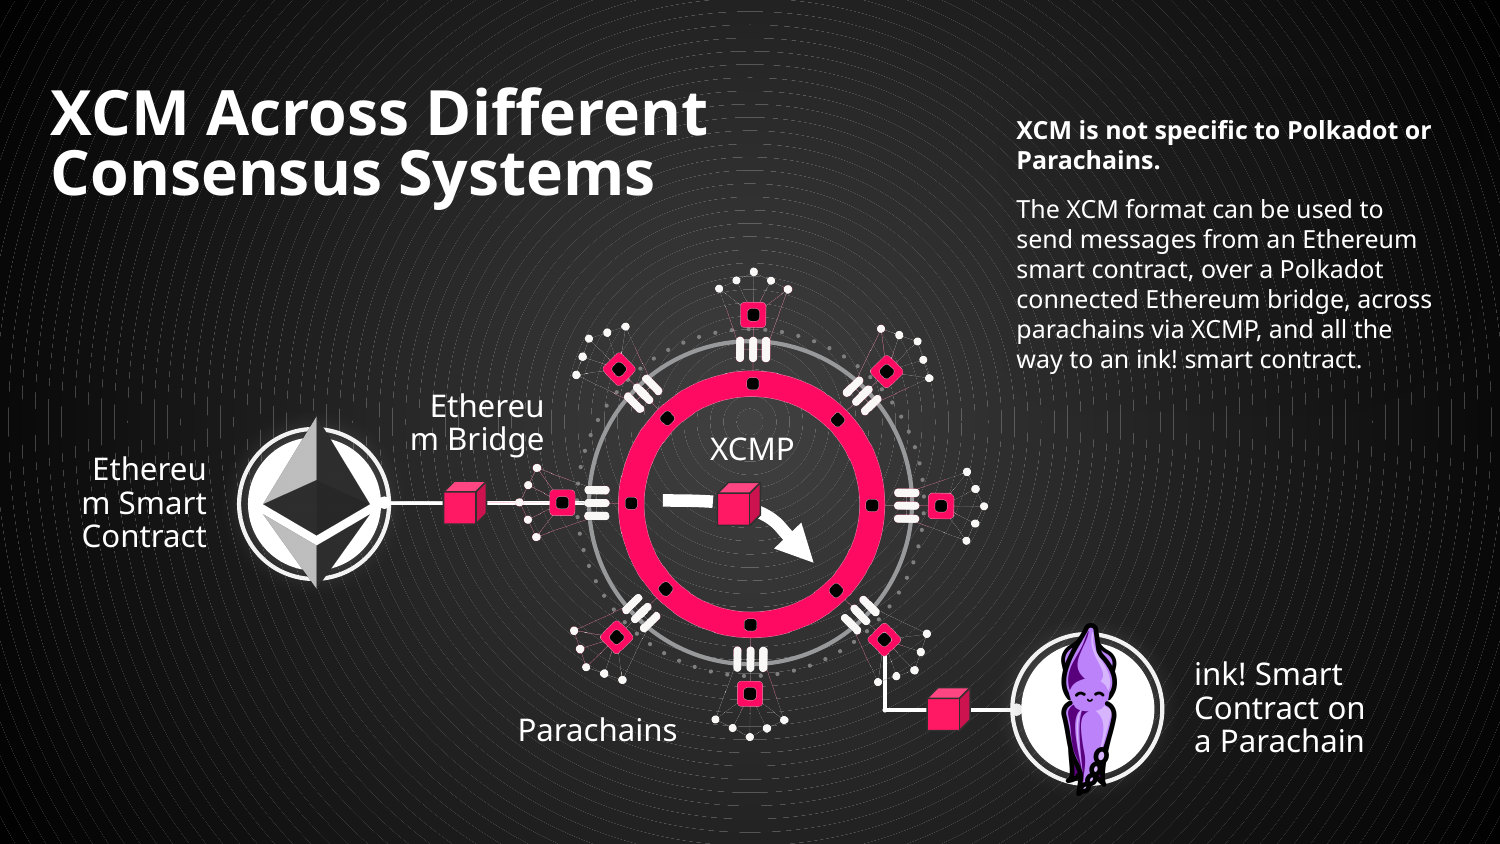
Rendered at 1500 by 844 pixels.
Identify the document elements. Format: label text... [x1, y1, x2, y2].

list Ethereum Smart Contract [57, 429, 213, 579]
picture [247, 195, 1155, 844]
list ink! Smart Contract on a Parachain [1188, 672, 1394, 746]
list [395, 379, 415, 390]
list XCM is not specific to Polkadot or Parachains. The XCM format can be used to send messages from an Ethereum smart contract, over a Polkadot connected Ethereum bridge, across parachains via XCMP, and all the way to an ink! smart contract. [1016, 114, 1437, 399]
title XCM Across Different Consensus Systems [45, 44, 786, 250]
